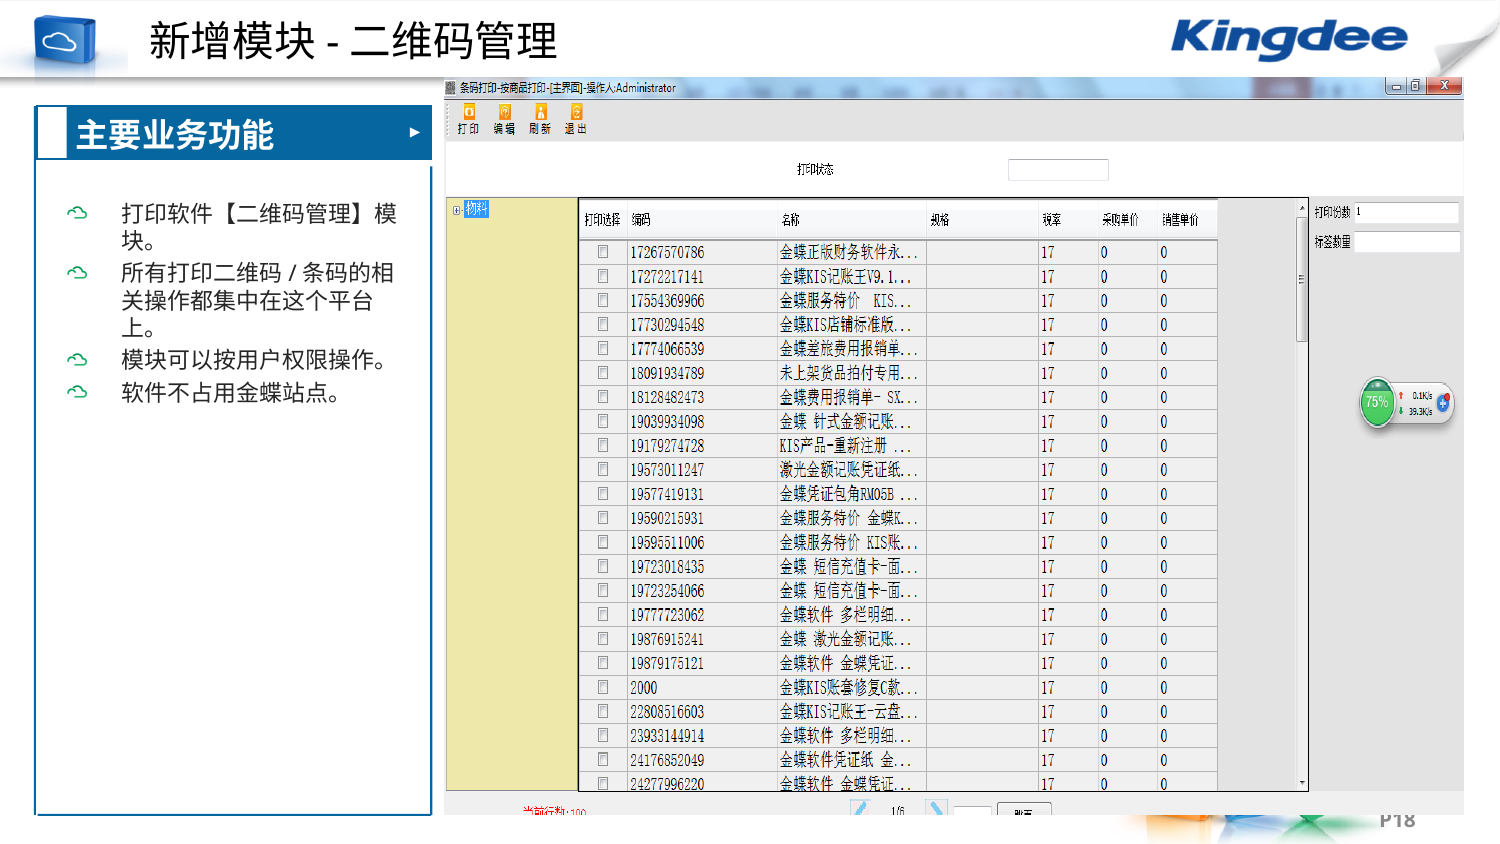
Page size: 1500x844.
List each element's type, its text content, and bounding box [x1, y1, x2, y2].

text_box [34, 105, 432, 816]
picture [444, 1, 1500, 844]
picture [0, 0, 133, 92]
title 新增模块-二维码管理 [133, 1, 669, 79]
